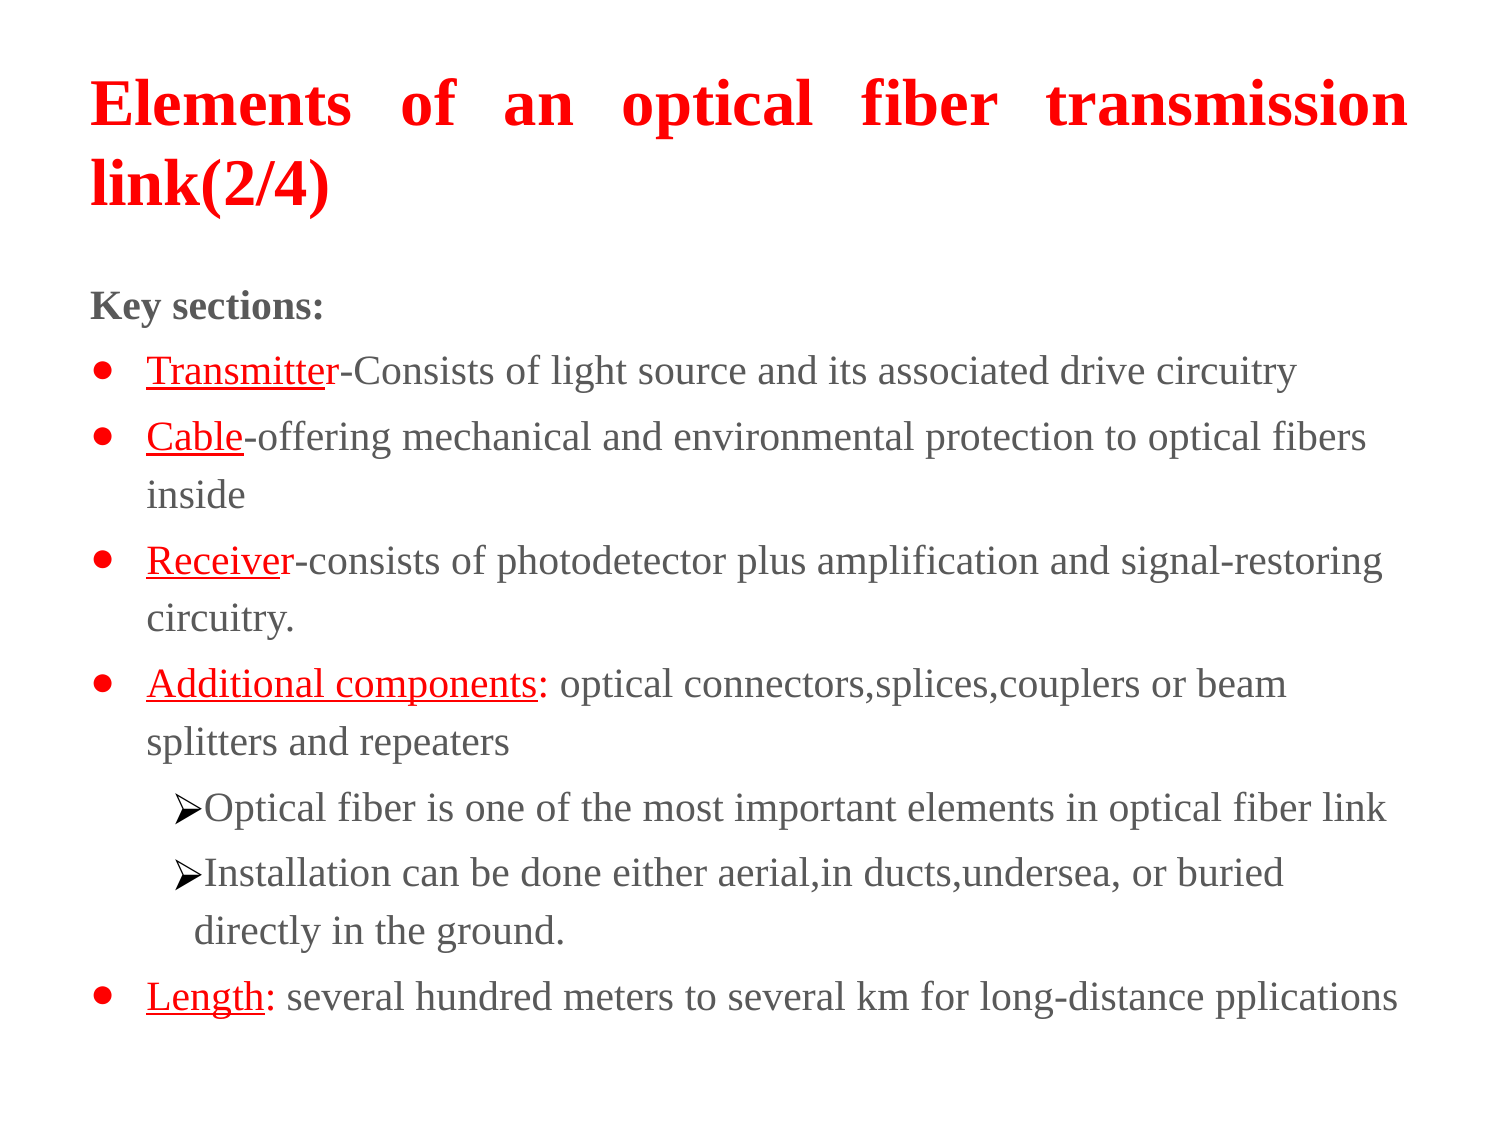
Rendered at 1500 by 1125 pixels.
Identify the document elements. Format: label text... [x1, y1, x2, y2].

list Key sections: Transmitter-Consists of light source and its associated drive circuitry Cable-offering mechanical and environmental protection to optical fibers inside Receiver-consists of photodetector plus amplification and signal-restoring circuitry. Additional components: optical connectors,splices,couplers or beam splitters and repeaters Optical fiber is one of the most important elements in optical fiber link Installation can be done either aerial,in ducts,undersea, or buried directly in the ground. Length: several hundred meters to several km for long-distance pplications [75, 262, 1425, 1005]
title Elements of an optical fiber transmission link(2/4) [75, 45, 1425, 233]
